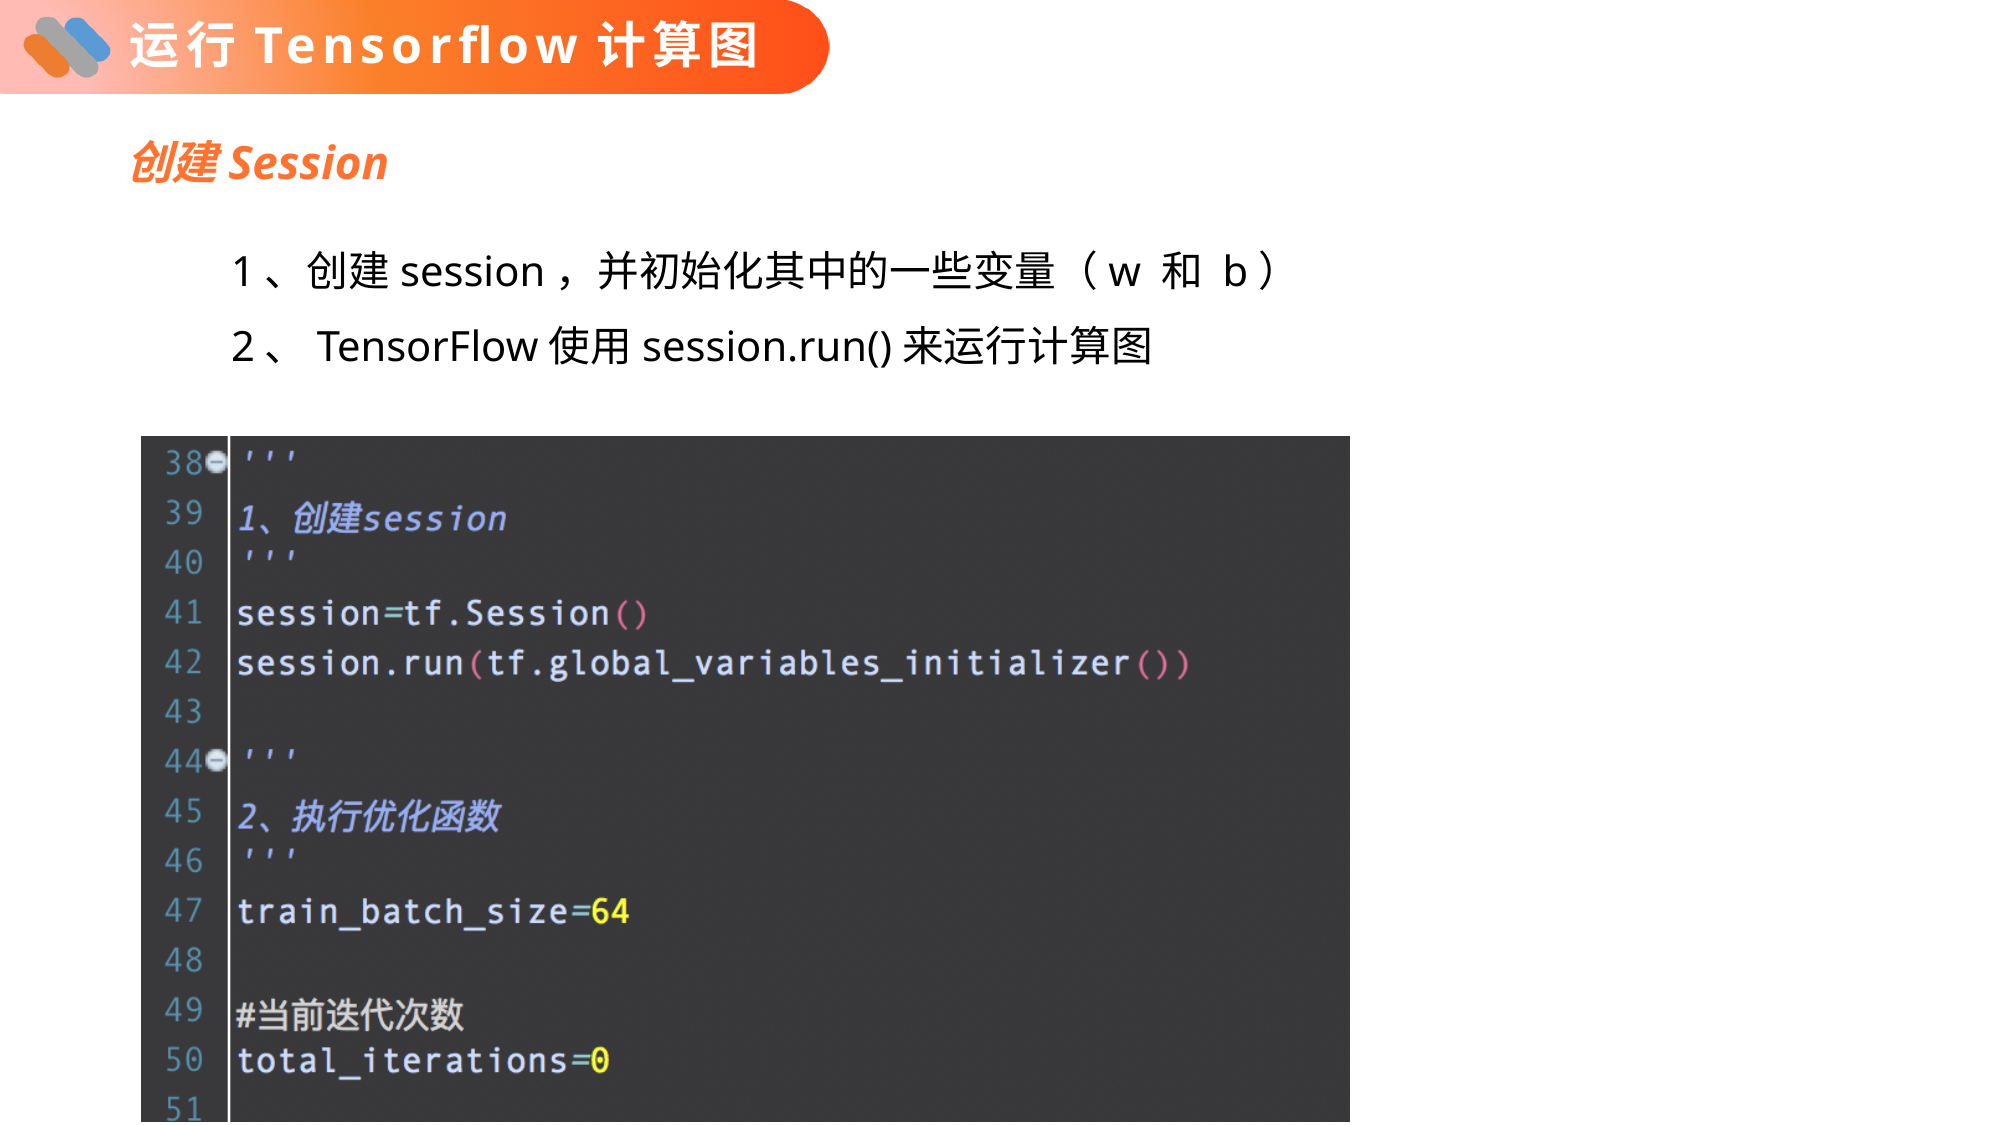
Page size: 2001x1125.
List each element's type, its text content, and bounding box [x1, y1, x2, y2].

picture [141, 436, 1350, 1122]
text_box 1、创建session，并初始化其中的一些变量（w 和 b） 2、TensorFlow使用session.run()来运行计算图 [216, 212, 1444, 378]
text_box 创建Session [111, 126, 484, 196]
title 运行Tensorflow计算图 [0, 0, 830, 95]
